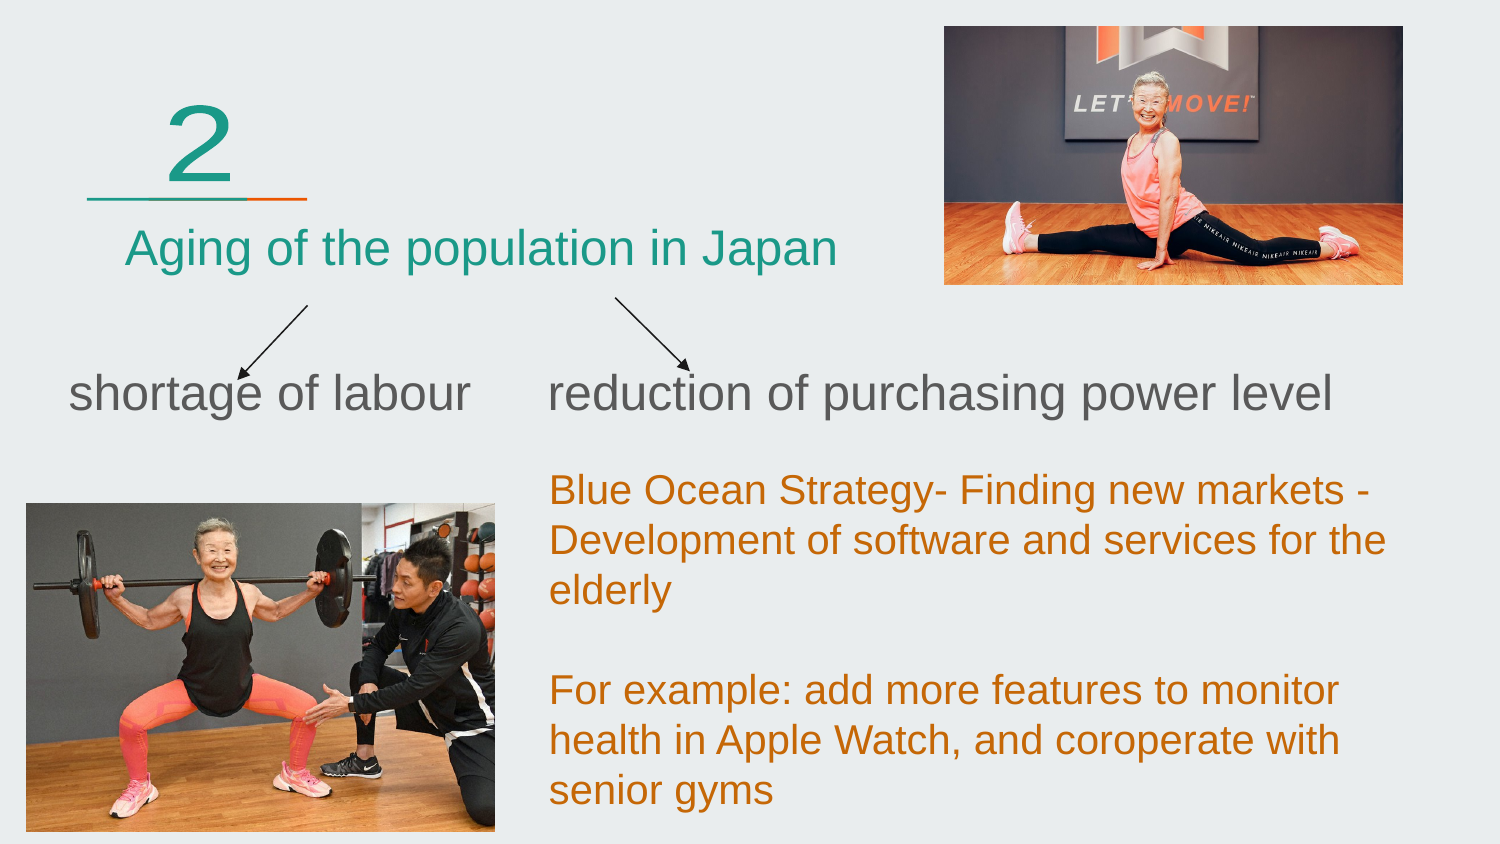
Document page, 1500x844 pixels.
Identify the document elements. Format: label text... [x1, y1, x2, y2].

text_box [614, 297, 691, 372]
text_box Blue Ocean Strategy- Finding new markets - Development of software and services for the elderly For example: add more features to monitor health in Apple Watch, and coroperate with senior gyms [533, 447, 1464, 828]
list Aging of the population in Japan shortage of labour reduction of purchasing power level [53, 207, 1468, 455]
picture [944, 26, 1404, 286]
picture [25, 503, 495, 832]
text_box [237, 305, 308, 381]
